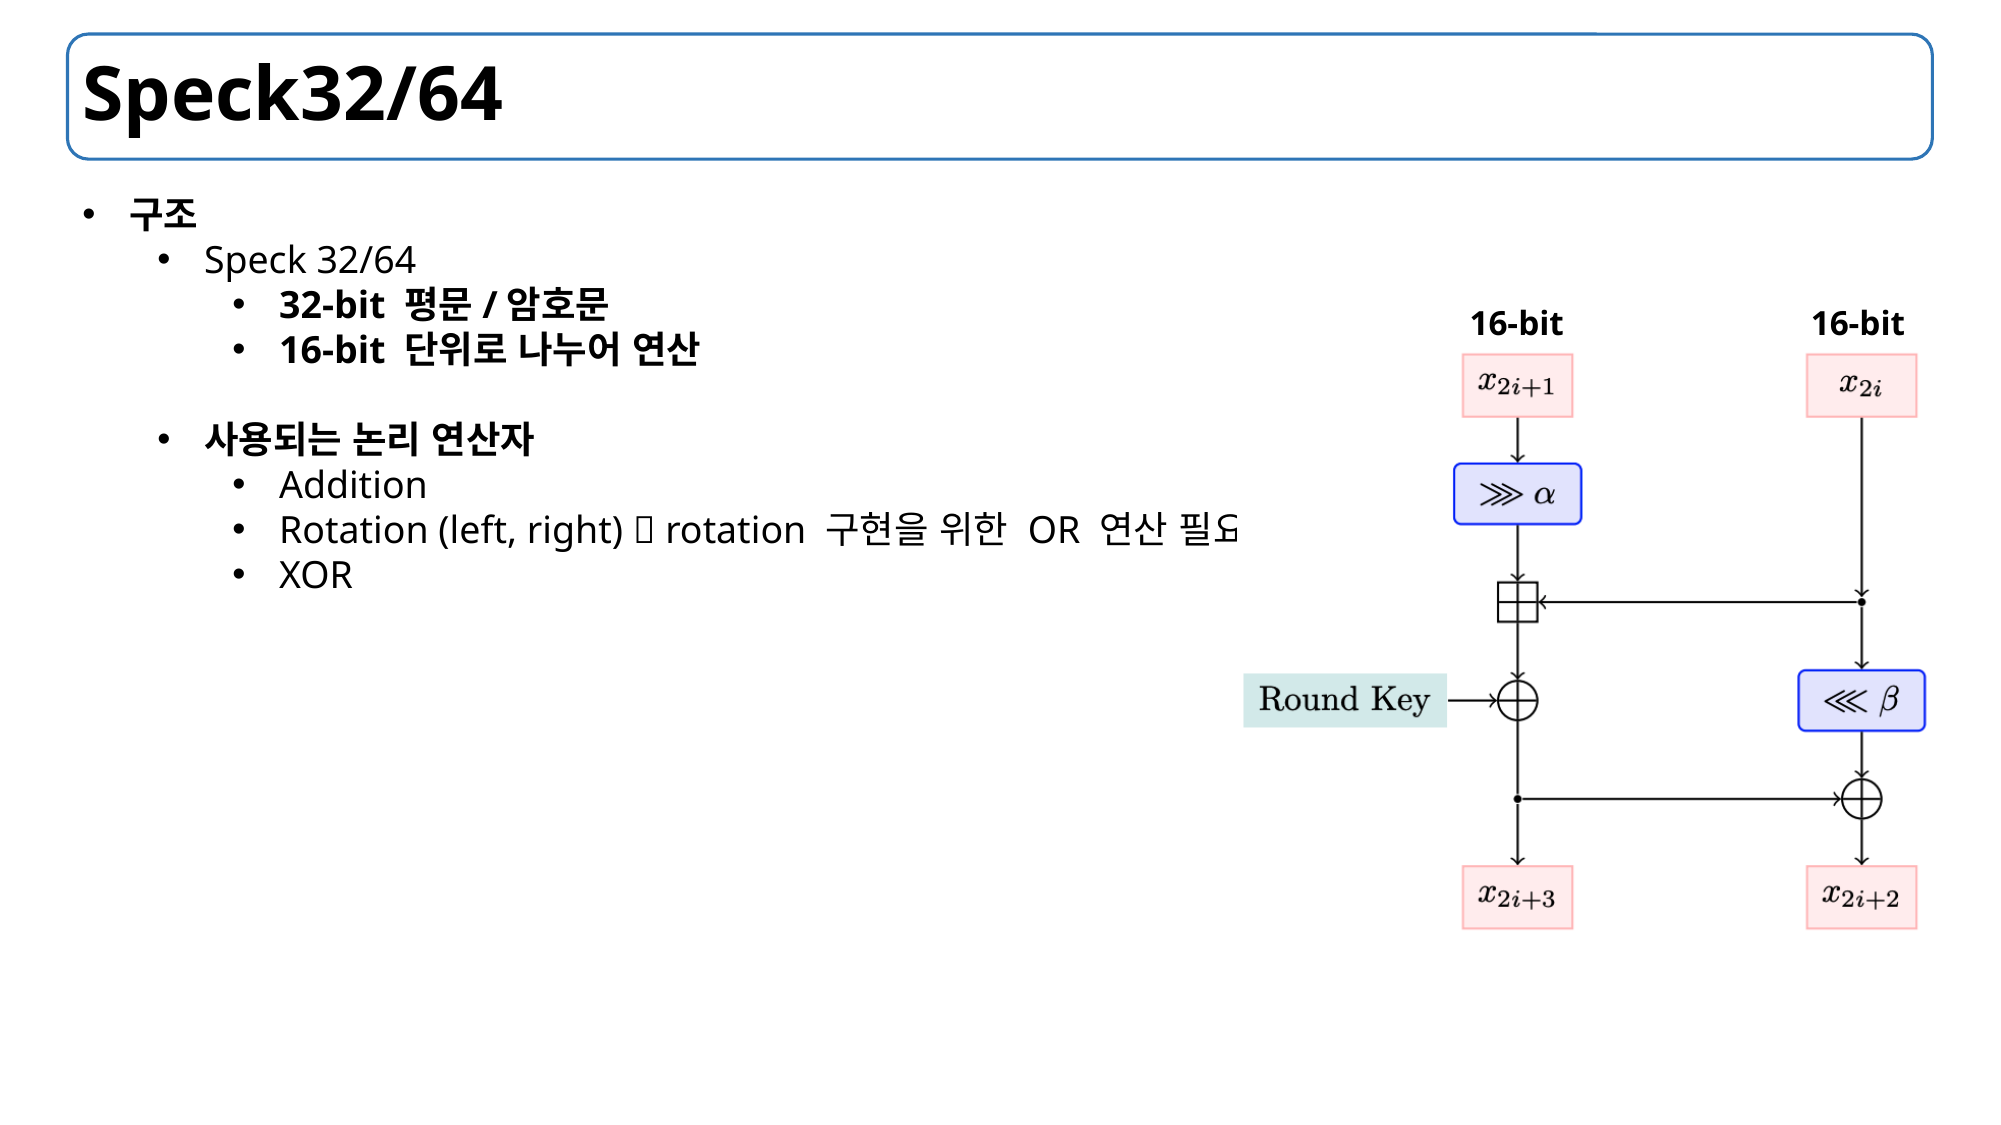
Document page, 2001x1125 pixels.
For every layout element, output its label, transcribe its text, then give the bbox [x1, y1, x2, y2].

text_box 16-bit [1750, 294, 1966, 349]
text_box 16-bit [1409, 294, 1625, 347]
picture [1237, 347, 1933, 934]
text_box 구조 Speck 32/64 32-bit 평문/암호문 16-bit 단위로 나누어 연산 사용되는 논리 연산자 Addition Rotation (left, right)  rotation 구현을 위한 OR 연산 필요 XOR [67, 183, 1933, 648]
title Speck32/64 [67, 34, 1933, 160]
